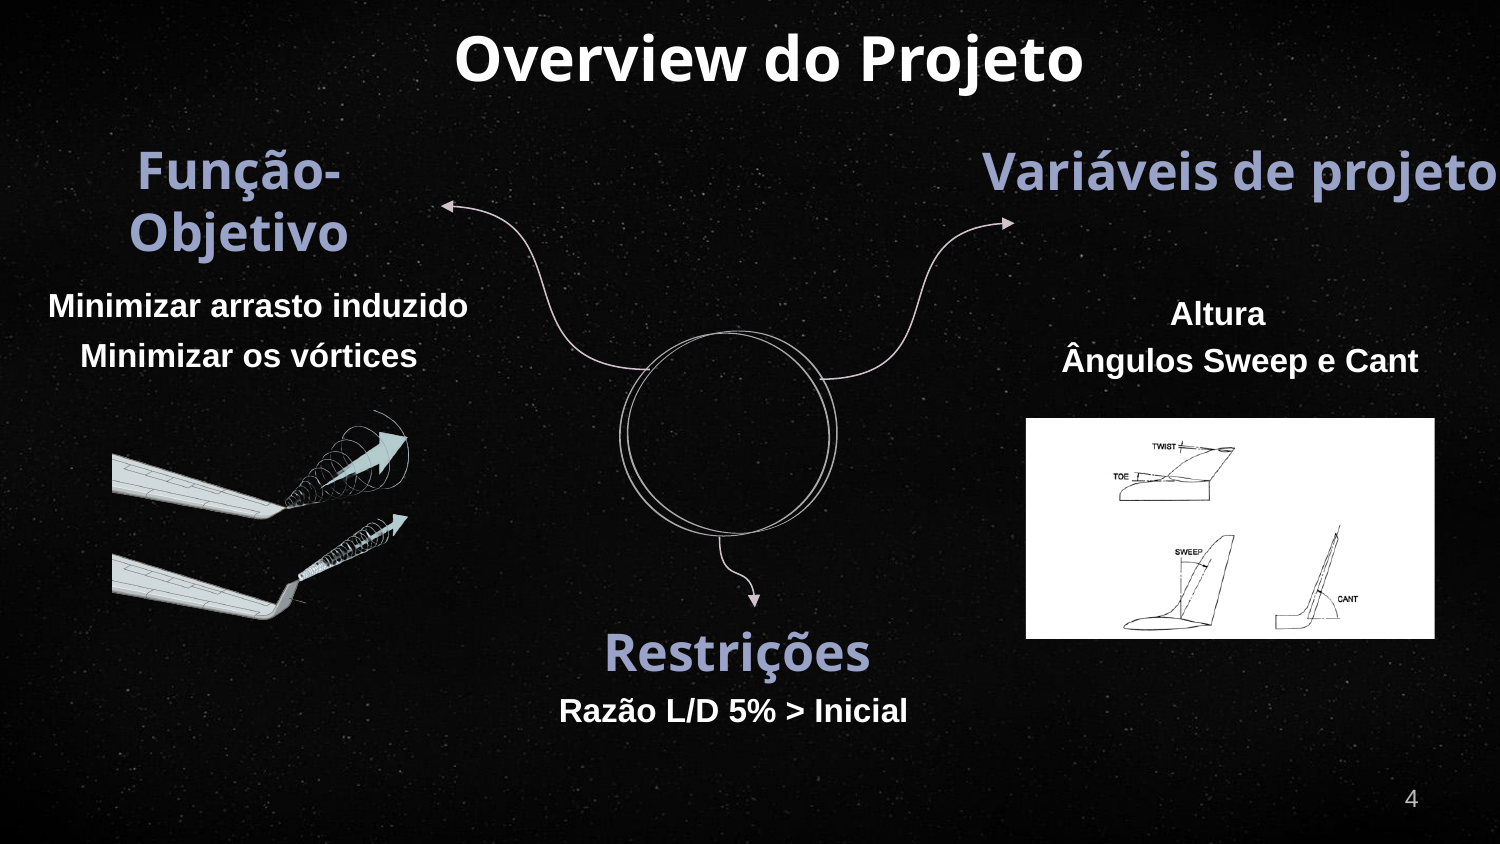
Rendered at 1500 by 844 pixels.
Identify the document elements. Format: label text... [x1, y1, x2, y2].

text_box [819, 222, 1015, 380]
text_box Variáveis de projeto [933, 123, 1500, 229]
text_box Restrições [429, 603, 1045, 684]
text_box Ângulos Sweep e Cant [1016, 332, 1466, 387]
picture [0, 0, 1500, 844]
slide_number 4 [1389, 764, 1480, 830]
text_box Função-Objetivo [37, 122, 441, 203]
text_box Altura [1019, 284, 1474, 340]
text_box Minimizar arrasto induzido [33, 276, 435, 332]
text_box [440, 205, 651, 370]
text_box Razão L/D 5% > Inicial [533, 677, 941, 738]
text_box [606, 330, 849, 537]
title Overview do Projeto [137, 4, 1402, 99]
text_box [701, 554, 773, 590]
text_box Minimizar os vórtices [65, 326, 478, 382]
